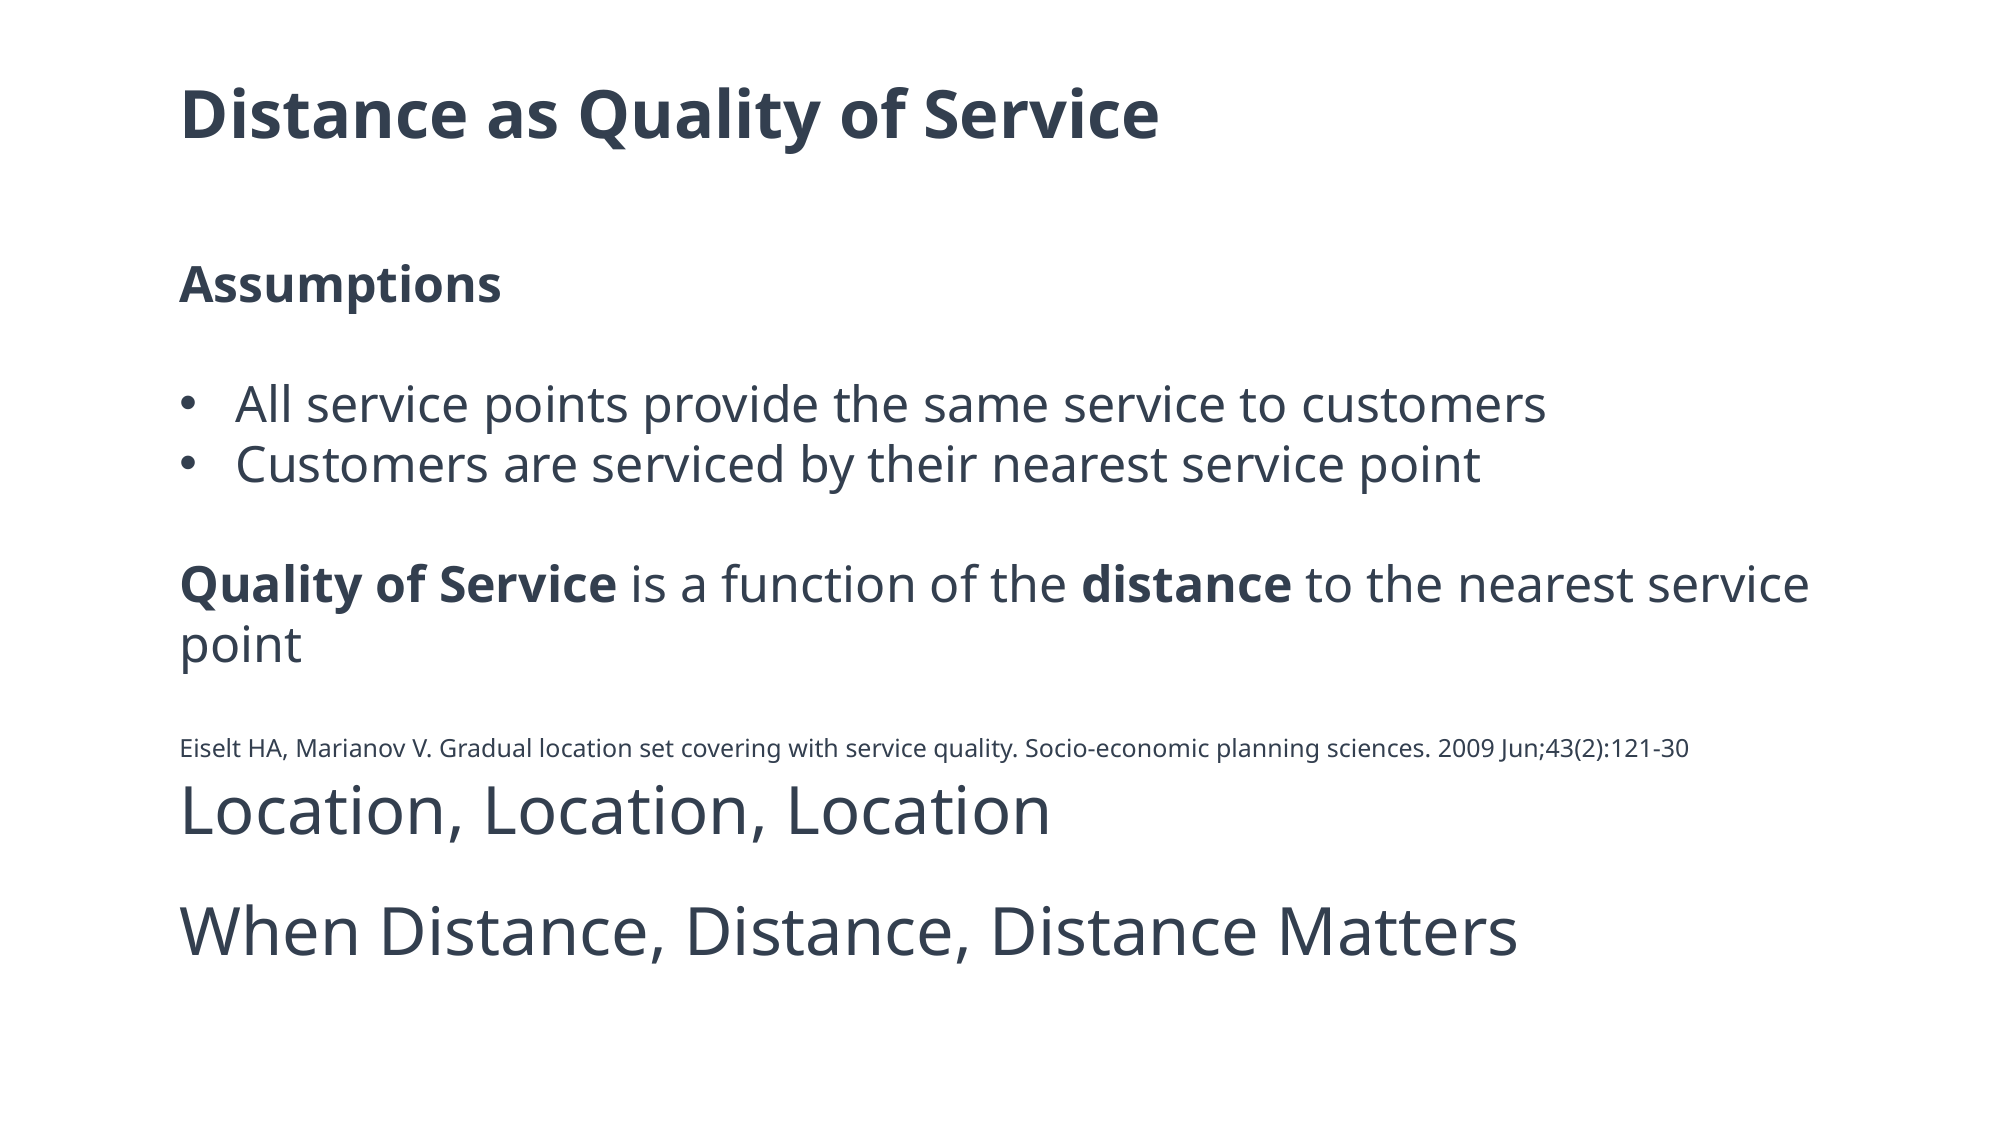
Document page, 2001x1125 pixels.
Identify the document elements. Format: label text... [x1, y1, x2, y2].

title Distance as Quality of Service [164, 63, 1665, 189]
text_box Assumptions All service points provide the same service to customers Customers are serviced by their nearest service point Quality of Service is a function of the distance to the nearest service point Eiselt HA, Marianov V. Gradual location set covering with service quality. Socio-economic planning sciences. 2009 Jun;43(2):121-30 [164, 245, 1900, 815]
text_box When Distance, Distance, Distance Matters [164, 890, 1665, 981]
subtitle Location, Location, Location [164, 815, 1665, 860]
